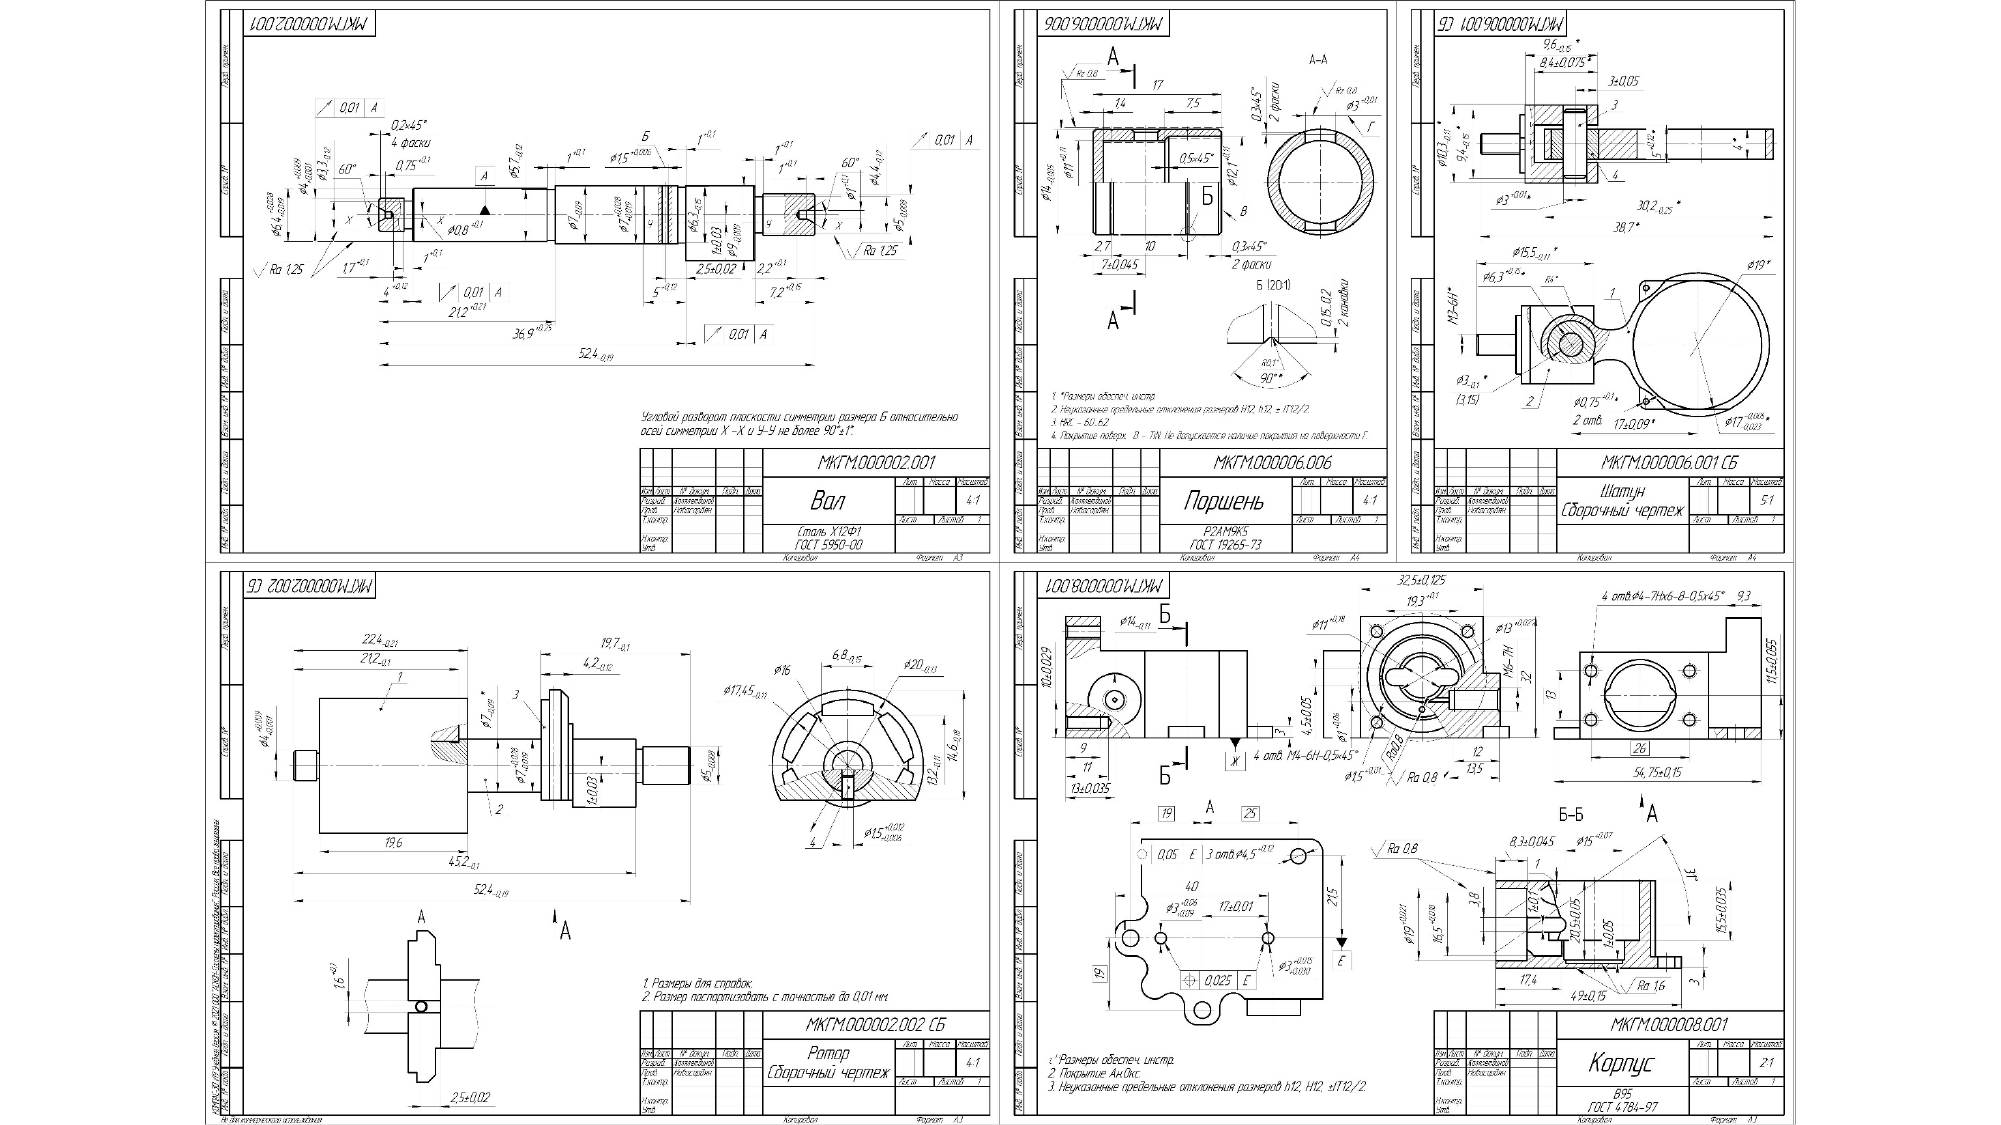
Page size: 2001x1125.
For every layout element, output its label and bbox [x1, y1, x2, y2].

picture [204, 0, 1796, 1125]
